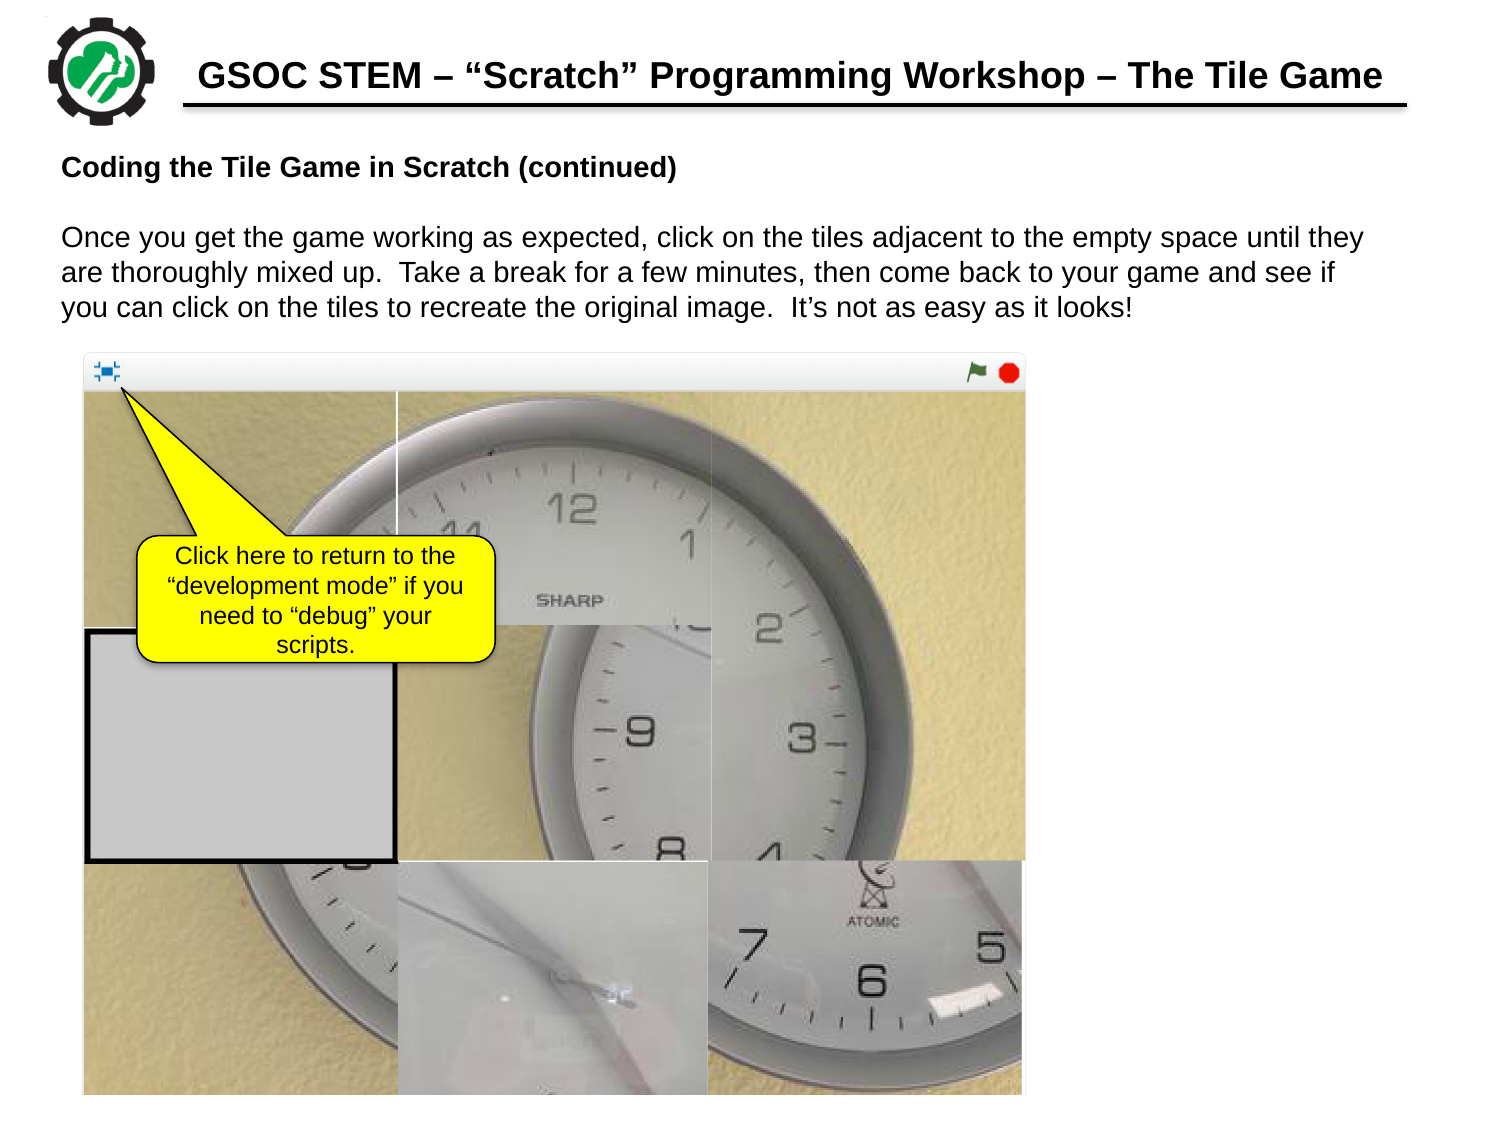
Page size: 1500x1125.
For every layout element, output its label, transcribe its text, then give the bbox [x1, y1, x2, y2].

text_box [46, 16, 1455, 127]
text_box Coding the Tile Game in Scratch (continued) Once you get the game working as expected, click on the tiles adjacent to the empty space until they are thoroughly mixed up. Take a break for a few minutes, then come back to your game and see if you can click on the tiles to recreate the original image. It’s not as easy as it looks! [46, 141, 1408, 331]
picture [80, 347, 1026, 1095]
